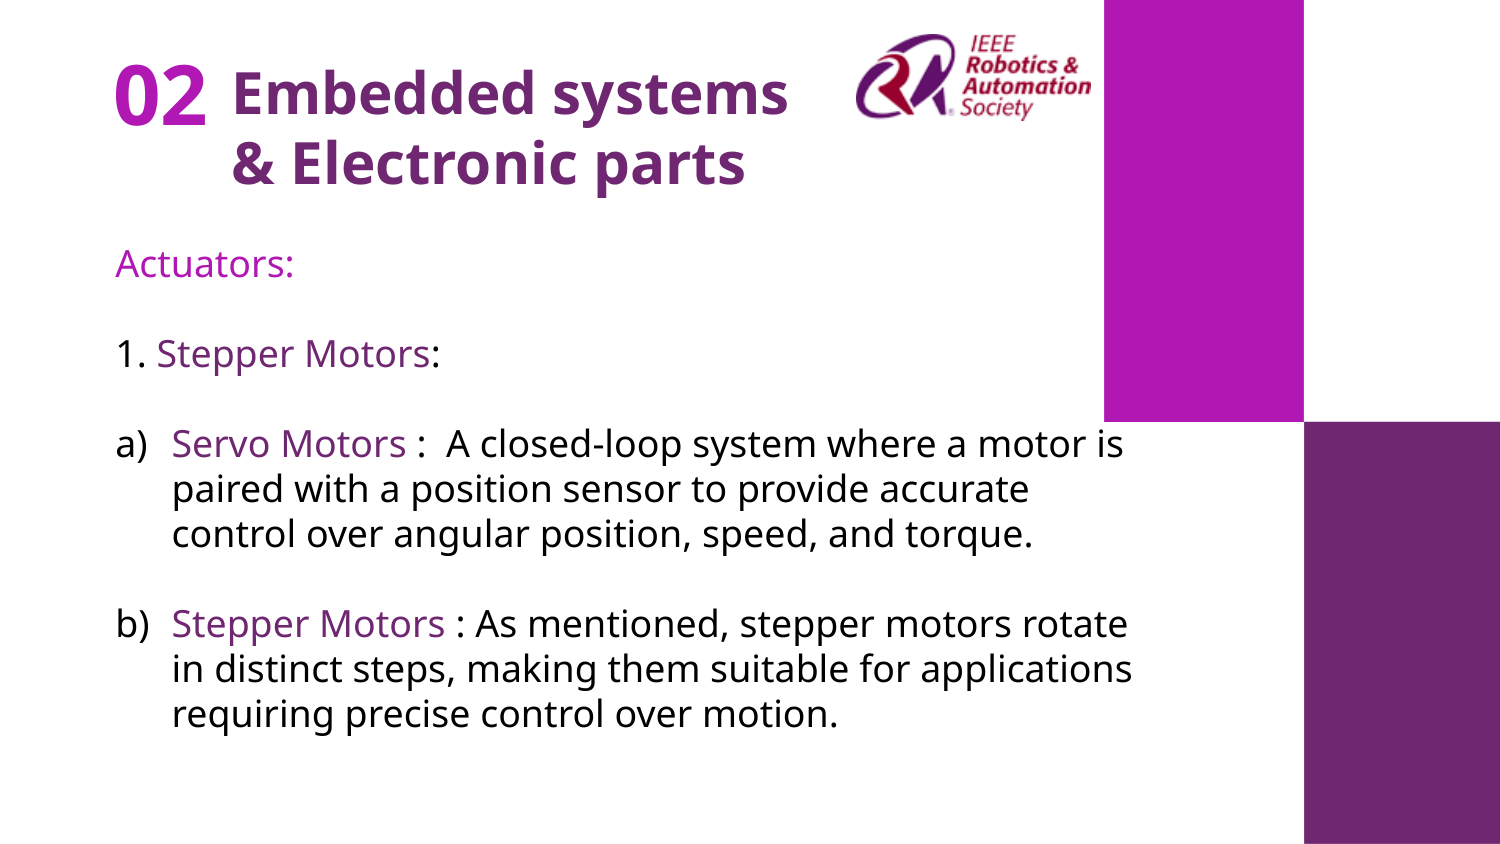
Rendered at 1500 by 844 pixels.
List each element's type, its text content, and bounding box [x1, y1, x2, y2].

text_box Embedded systems & Electronic parts [217, 48, 857, 204]
text_box 02 [98, 34, 294, 149]
text_box [1104, 0, 1304, 422]
picture [855, 34, 1091, 121]
text_box Actuators: 1. Stepper Motors: Servo Motors : A closed-loop system where a motor is paired with a position sensor to provide accurate control over angular position, speed, and torque. Stepper Motors : As mentioned, stepper motors rotate in distinct steps, making them suitable for applications requiring precise control over motion. [100, 232, 1177, 788]
text_box [1304, 421, 1500, 844]
